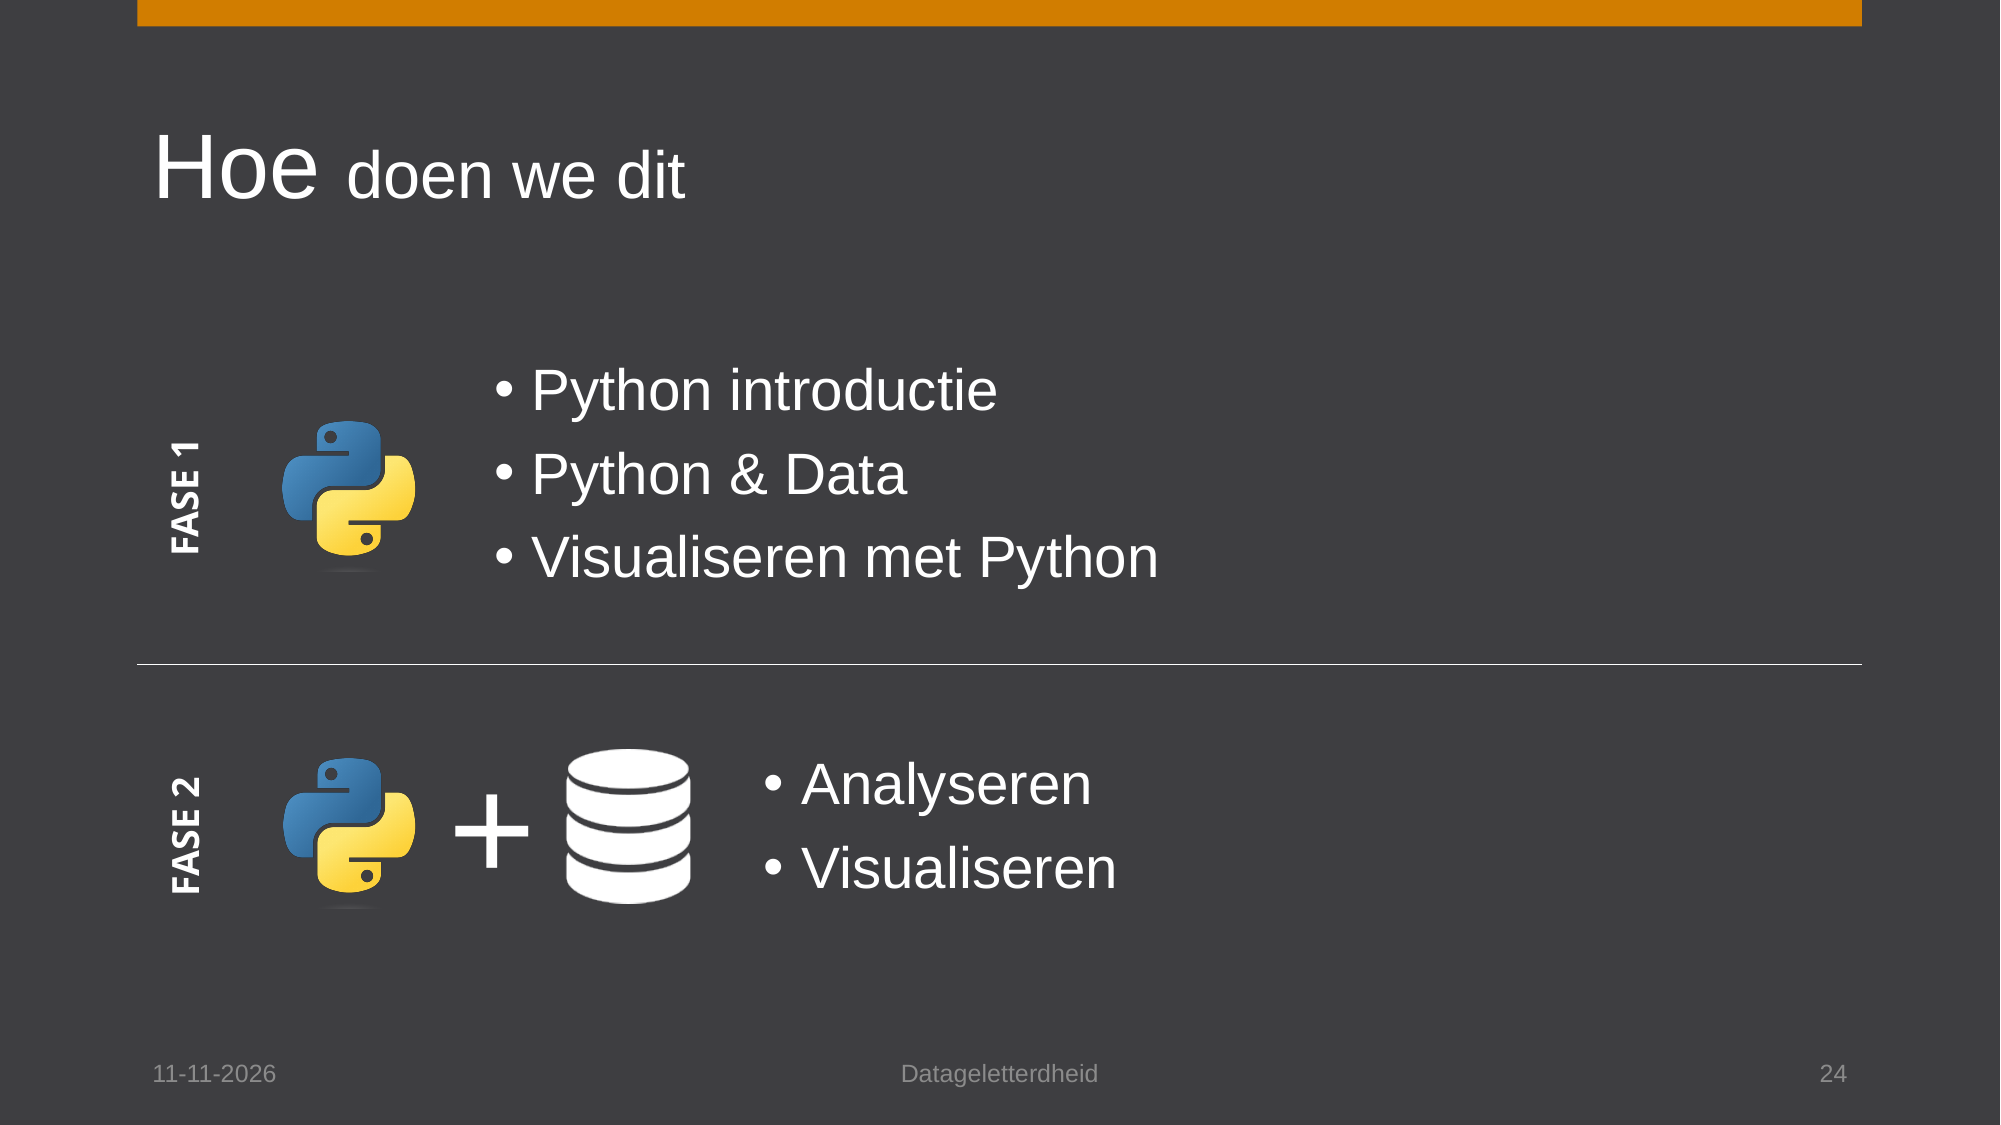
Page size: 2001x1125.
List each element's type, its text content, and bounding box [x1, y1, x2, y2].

footer Datageletterdheid [662, 1042, 1338, 1103]
text_box + [433, 744, 562, 909]
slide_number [137, 1042, 588, 1103]
picture [551, 749, 706, 904]
list Python introductie Python & Data Visualiseren met Python [479, 352, 1521, 629]
picture [282, 421, 420, 572]
title Hoe doen we dit [137, 59, 1863, 278]
text_box Analyseren Visualiseren [749, 747, 2000, 922]
picture [283, 758, 420, 909]
text_box FASE 2 [154, 710, 214, 911]
slide_number 24 [1412, 1042, 1863, 1103]
text_box FASE 1 [153, 391, 214, 572]
